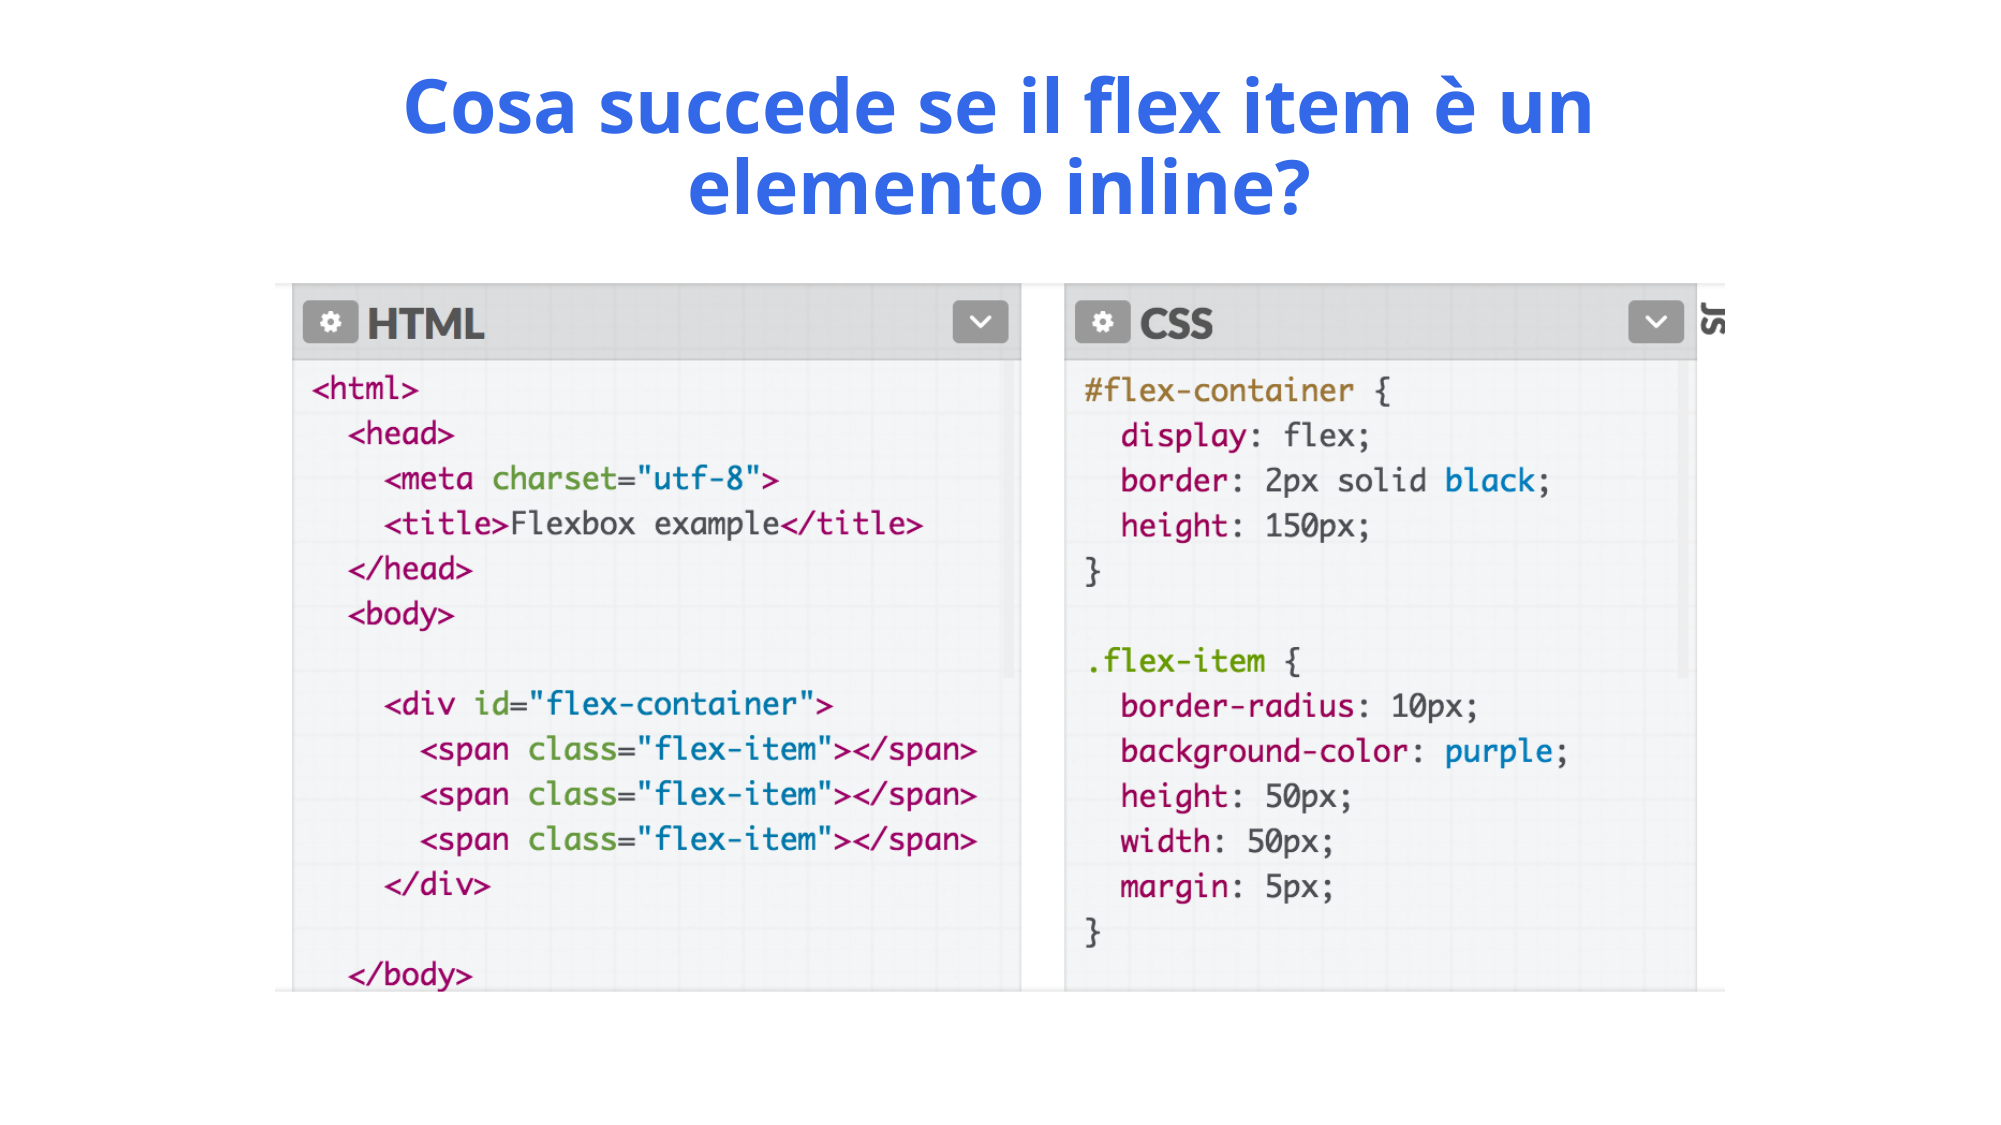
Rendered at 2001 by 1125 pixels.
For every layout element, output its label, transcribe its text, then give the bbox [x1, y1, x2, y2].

picture [274, 266, 1725, 1011]
title Cosa succede se il flex item è un elemento inline? [301, 57, 1699, 242]
